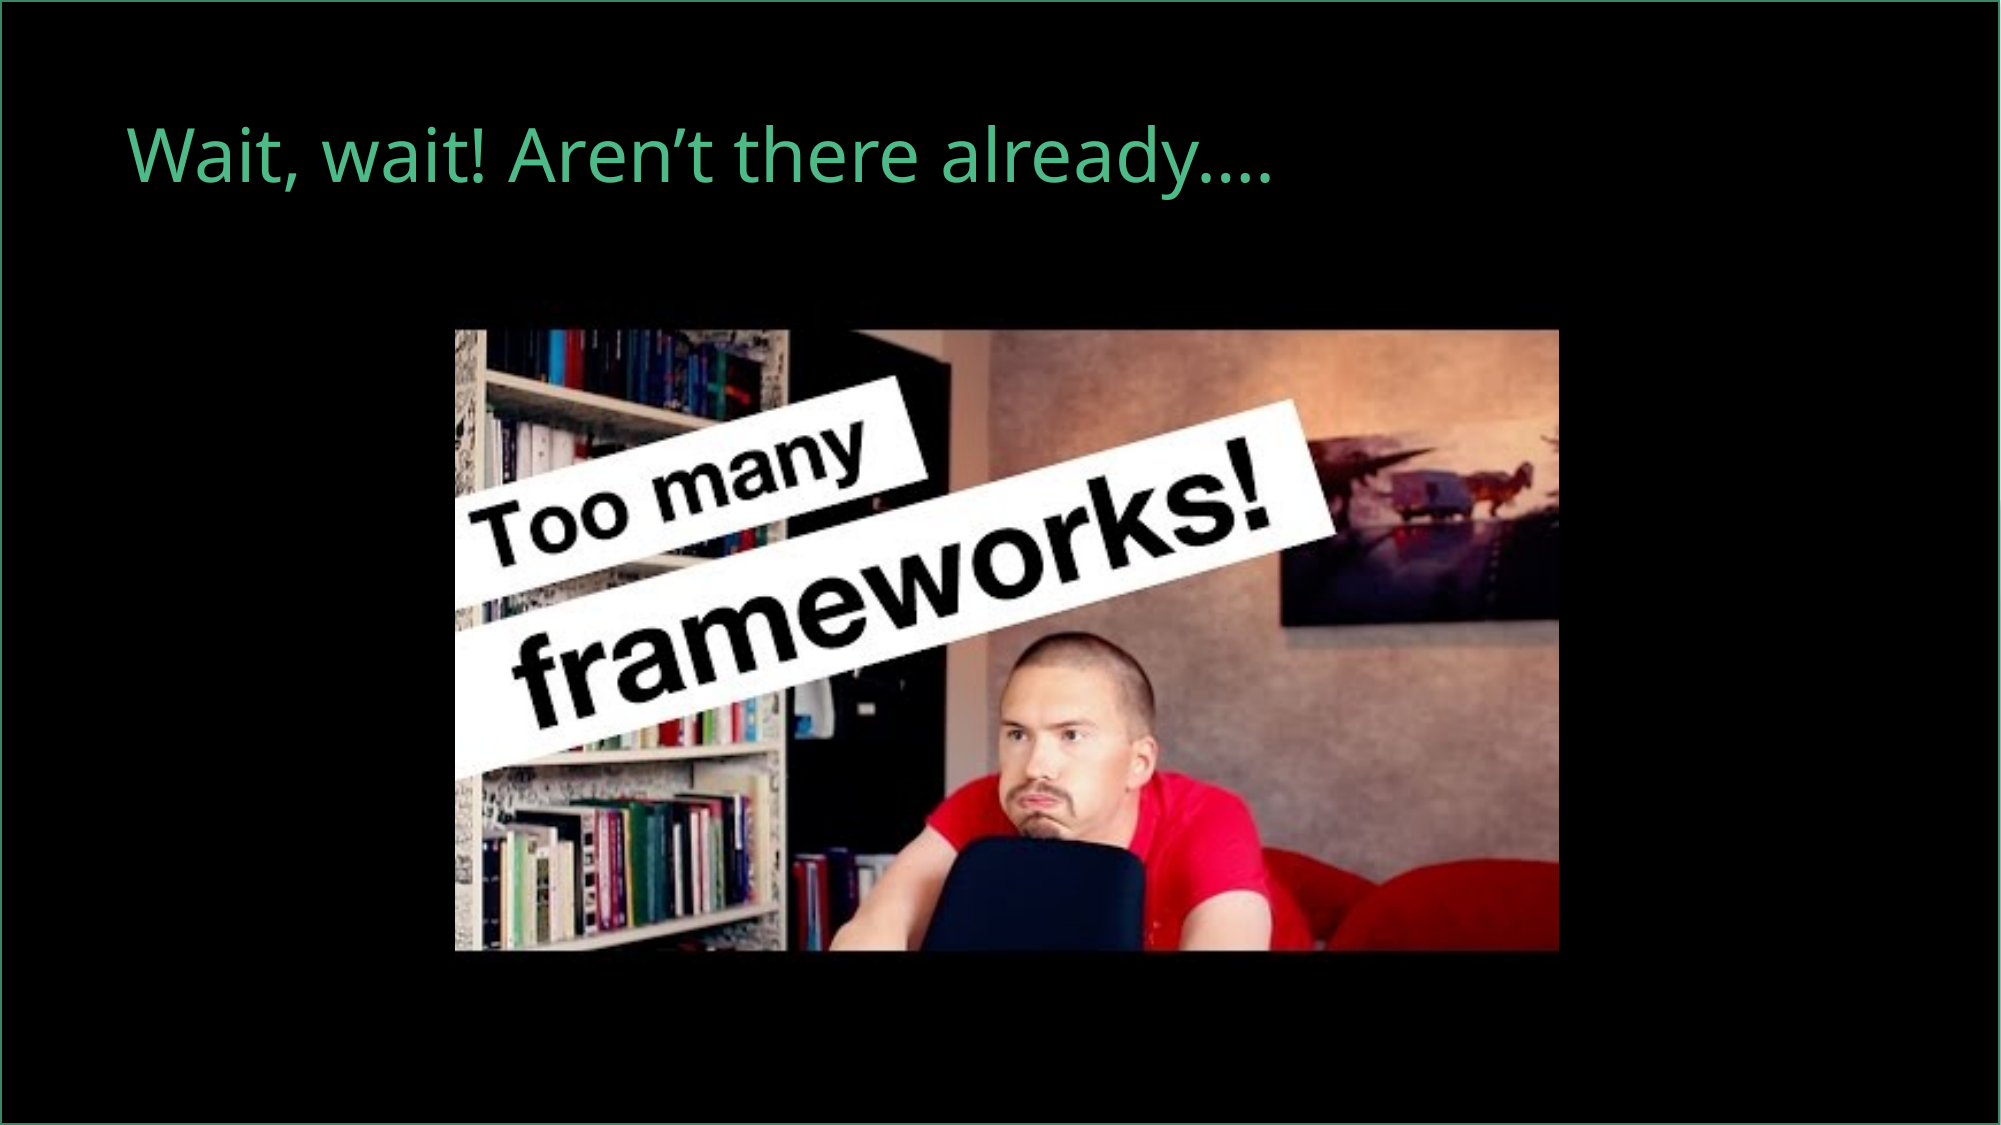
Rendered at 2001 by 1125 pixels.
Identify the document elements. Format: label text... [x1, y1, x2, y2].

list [455, 226, 1560, 1056]
title Wait, wait! Aren’t there already…. [111, 99, 1522, 317]
text_box [0, 0, 2000, 1125]
